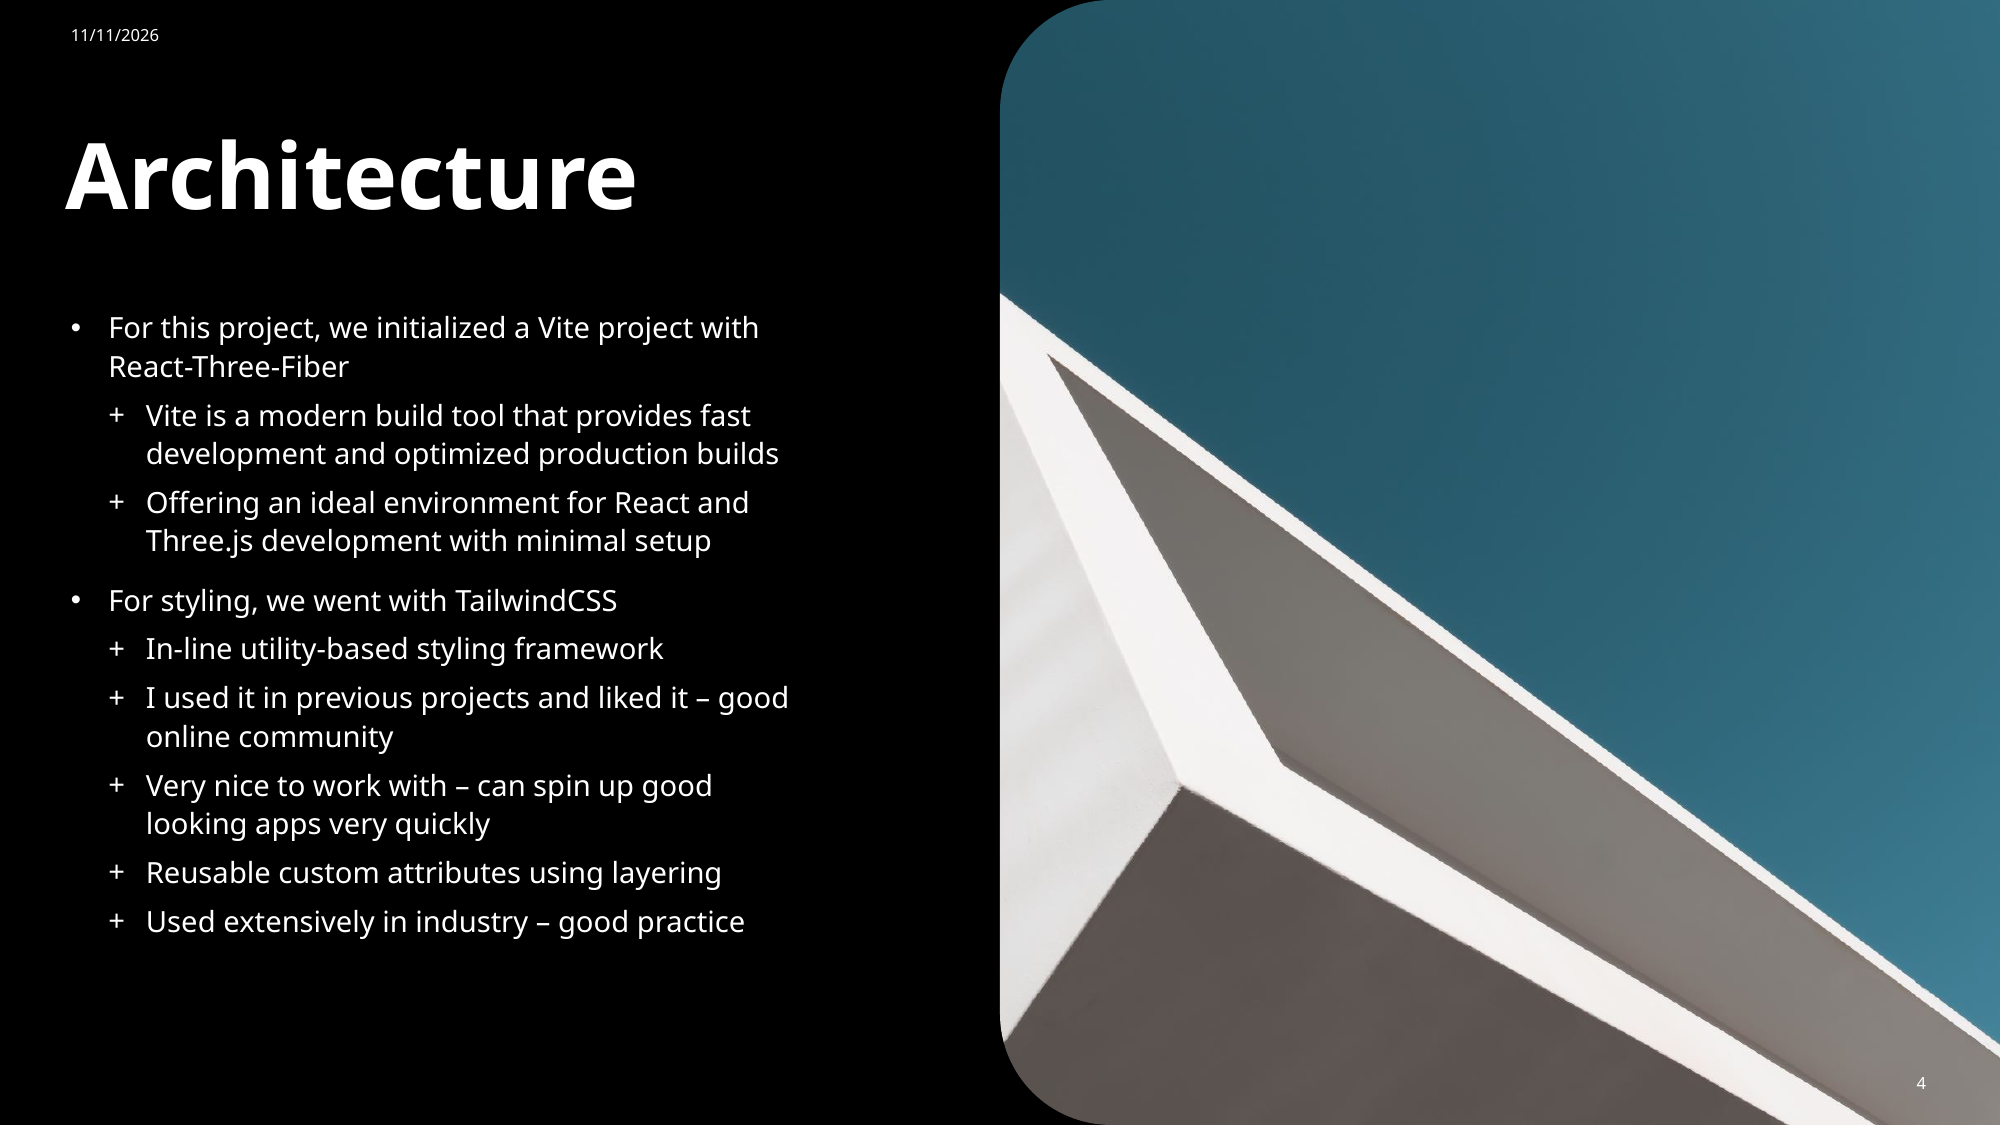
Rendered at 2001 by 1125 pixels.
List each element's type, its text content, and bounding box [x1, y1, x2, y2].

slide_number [55, 10, 506, 63]
picture [999, 0, 2000, 1125]
list For this project, we initialized a Vite project with React-Three-Fiber Vite is a modern build tool that provides fast development and optimized production builds Offering an ideal environment for React and Three.js development with minimal setup For styling, we went with TailwindCSS In-line utility-based styling framework I used it in previous projects and liked it – good online community Very nice to work with – can spin up good looking apps very quickly Reusable custom attributes using layering Used extensively in industry – good practice [55, 421, 838, 1005]
title Architecture [50, 123, 874, 420]
text_box [0, 0, 999, 1125]
